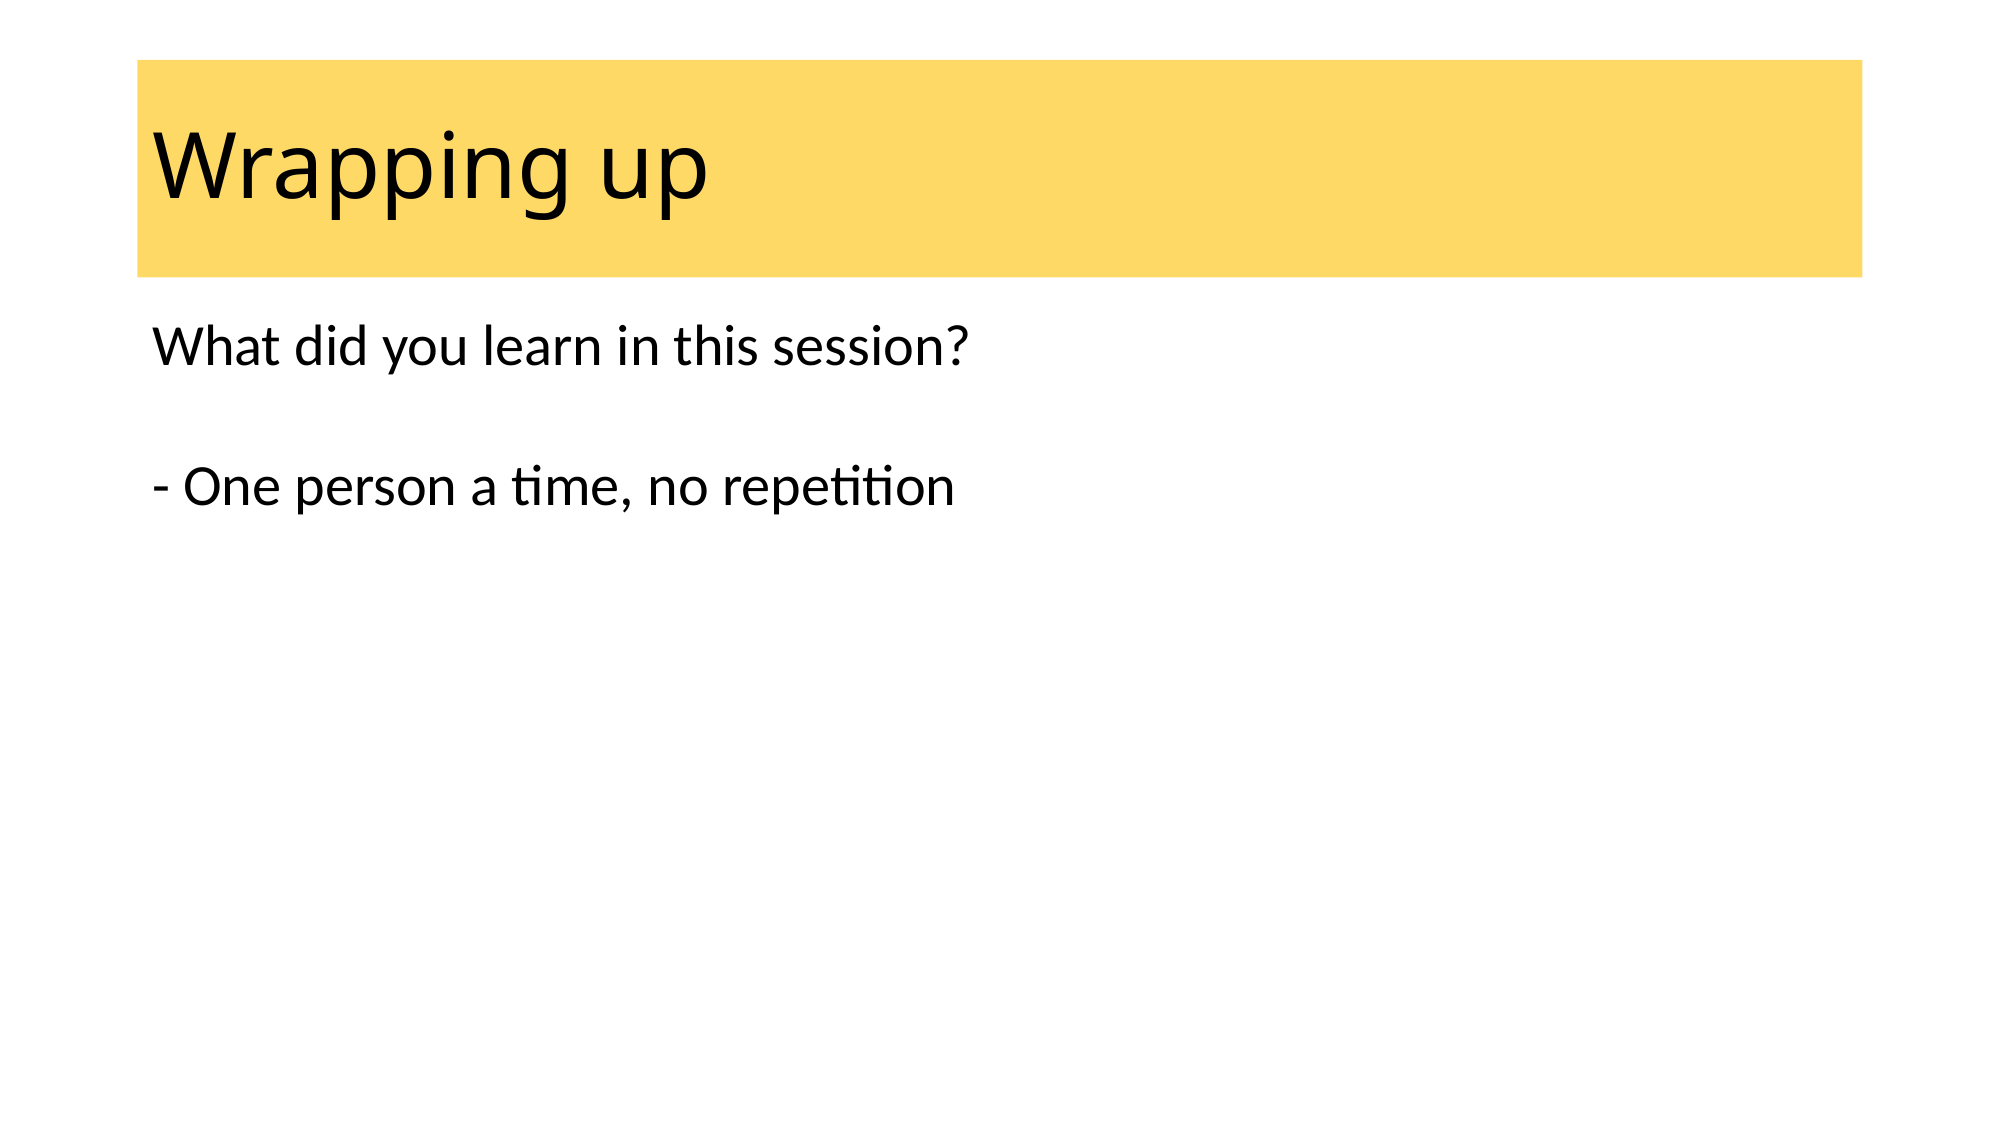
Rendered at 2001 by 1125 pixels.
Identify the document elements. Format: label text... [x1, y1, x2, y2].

list What did you learn in this session? - One person a time, no repetition [137, 299, 1863, 1014]
title Wrapping up [137, 59, 1863, 278]
